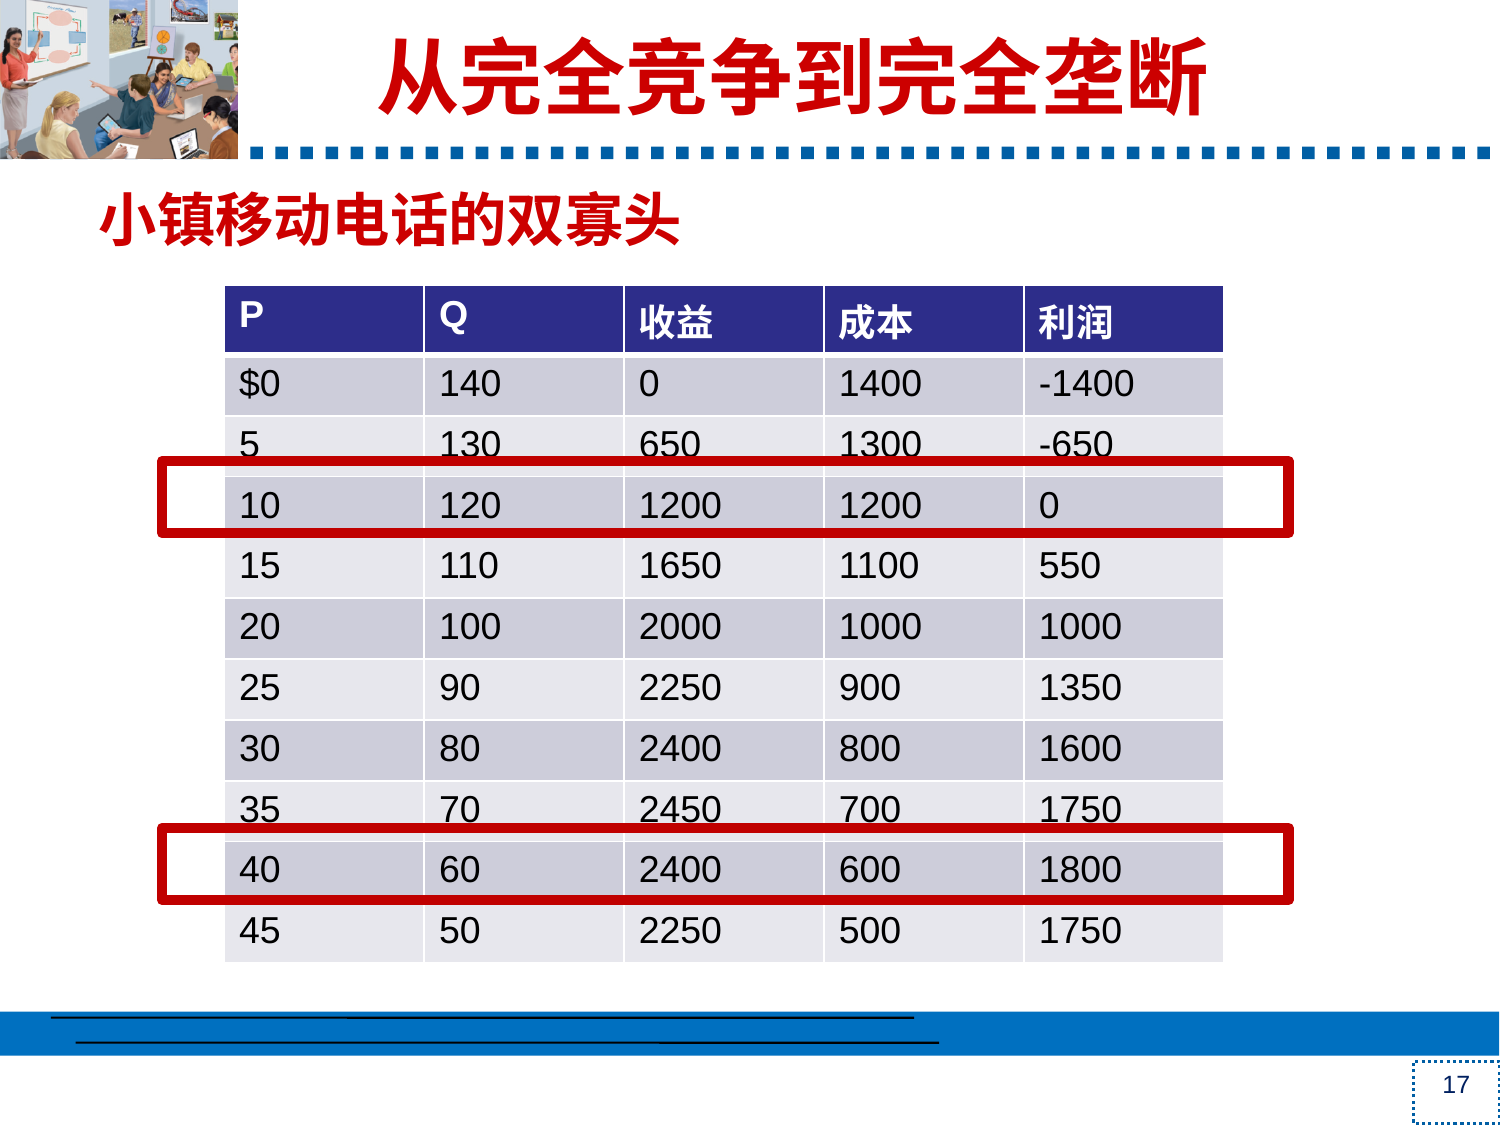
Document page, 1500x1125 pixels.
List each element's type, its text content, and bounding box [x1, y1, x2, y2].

table_cell 130 [425, 417, 623, 460]
table_cell 90 [425, 660, 623, 719]
table_cell 1400 [825, 358, 1023, 415]
table_cell 15 [225, 538, 423, 597]
table_cell 5 [225, 417, 423, 460]
table_cell 1750 [1025, 782, 1223, 827]
table_cell 650 [625, 417, 823, 460]
table_header P [225, 286, 423, 352]
table_cell 2400 [625, 721, 823, 780]
table_cell 1300 [825, 417, 1023, 460]
table_cell 110 [425, 538, 623, 597]
table_cell 700 [825, 782, 1023, 827]
table_cell 80 [425, 721, 623, 780]
table_cell 1350 [1025, 660, 1223, 719]
table_cell 45 [225, 903, 423, 962]
table_cell 1100 [825, 538, 1023, 597]
table_header 成本 [825, 286, 1023, 352]
text_box [0, 1010, 1500, 1058]
table_cell 0 [625, 358, 823, 415]
table_cell 35 [225, 782, 423, 827]
table_cell 2450 [625, 782, 823, 827]
table_cell 1750 [1025, 903, 1223, 962]
table_cell 500 [825, 903, 1023, 962]
table_cell 1000 [1025, 599, 1223, 658]
table_cell 900 [825, 660, 1023, 719]
table_cell 50 [425, 903, 623, 962]
table_cell 2000 [625, 599, 823, 658]
table_cell 1600 [1025, 721, 1223, 780]
table_cell 2250 [625, 660, 823, 719]
table_cell 30 [225, 721, 423, 780]
table_header 收益 [625, 286, 823, 352]
picture [0, 0, 238, 159]
text_box [162, 827, 1289, 901]
table_cell -1400 [1025, 358, 1223, 415]
table_cell $0 [225, 358, 423, 415]
table_cell 140 [425, 358, 623, 415]
text_box 小镇移动电话的双寡头 [83, 175, 697, 261]
table_cell 100 [425, 599, 623, 658]
slide_number 17 [1412, 1060, 1500, 1125]
table_cell 2250 [625, 903, 823, 962]
table_cell -650 [1025, 417, 1223, 460]
table_cell 550 [1025, 538, 1223, 597]
text_box [162, 460, 1289, 534]
title 从完全竞争到完全垄断 [128, 53, 1457, 196]
table_cell 25 [225, 660, 423, 719]
table_cell 20 [225, 599, 423, 658]
list [1092, 196, 1455, 1010]
table_cell 800 [825, 721, 1023, 780]
table_header Q [425, 286, 623, 352]
table_cell 1650 [625, 538, 823, 597]
table_header 利润 [1025, 286, 1223, 352]
table_cell 1000 [825, 599, 1023, 658]
table_cell 70 [425, 782, 623, 827]
